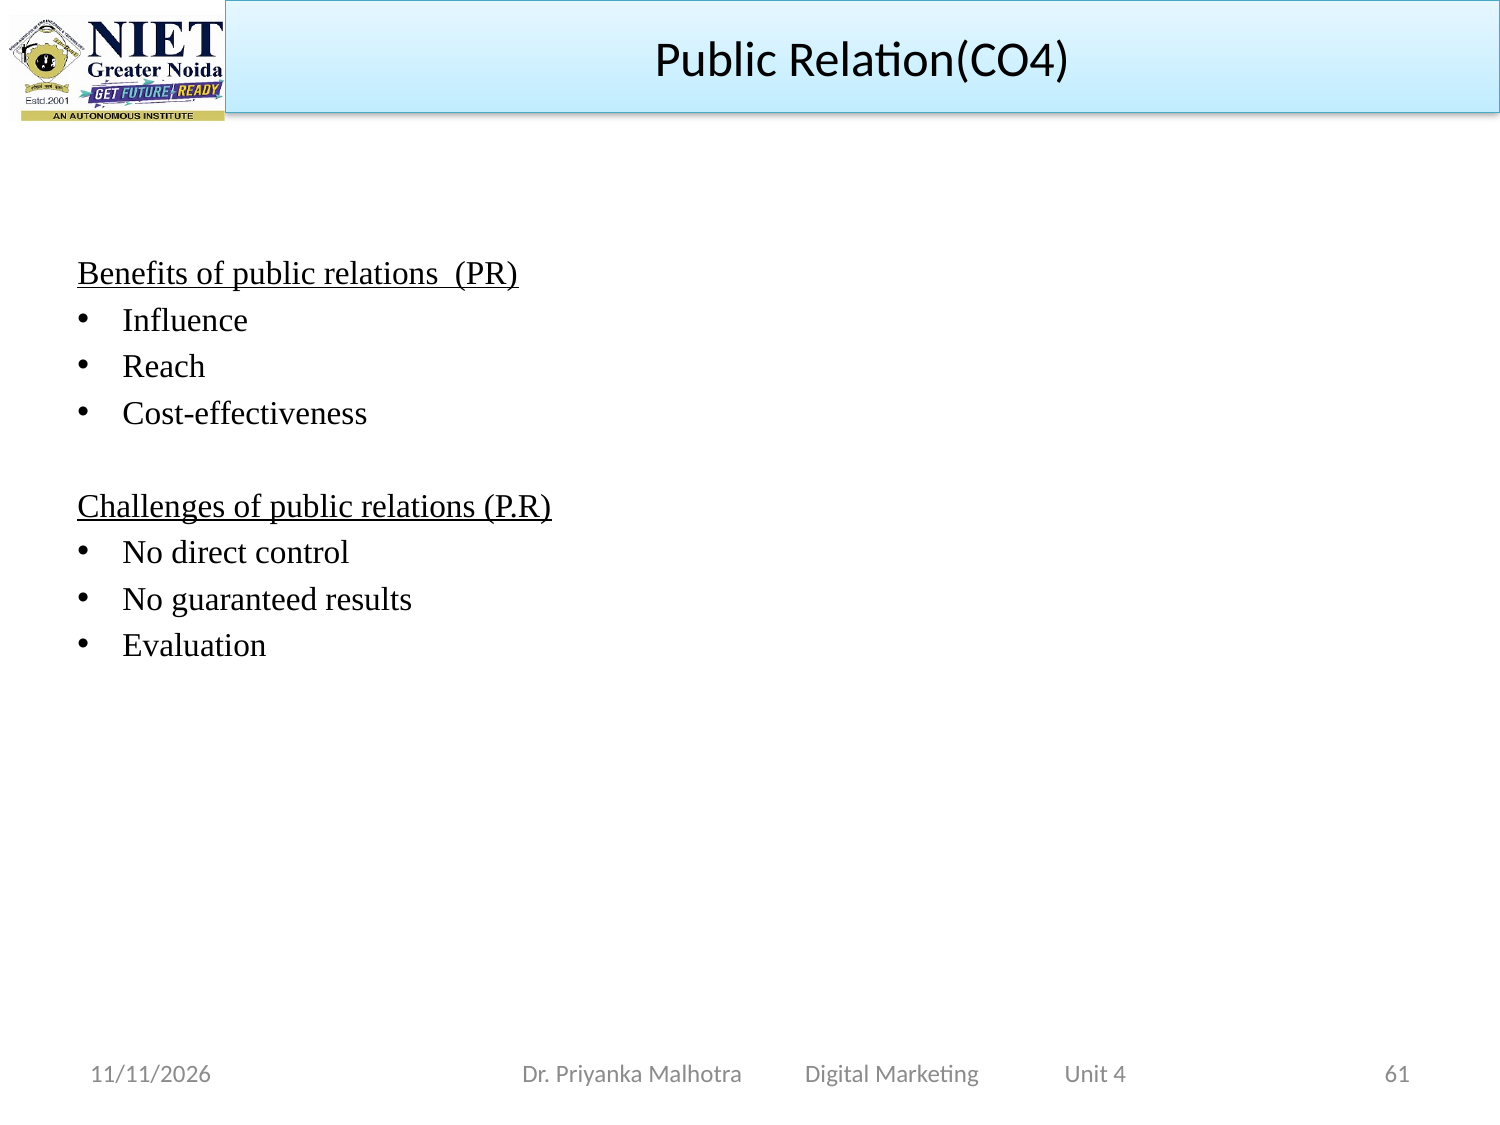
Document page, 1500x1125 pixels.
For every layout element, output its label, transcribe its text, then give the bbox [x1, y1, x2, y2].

picture [9, 0, 226, 151]
slide_number 28-May-24 [75, 1042, 412, 1103]
list Benefits of public relations (PR) Influence Reach Cost-effectiveness Challenges of public relations (P.R) No direct control No guaranteed results Evaluation [62, 243, 1438, 882]
slide_number 61 [1074, 1042, 1425, 1103]
footer Dr. Priyanka Malhotra Digital Marketing Unit 4 [412, 1042, 1074, 1103]
text_box Public Relation(CO4) [226, 0, 1500, 113]
